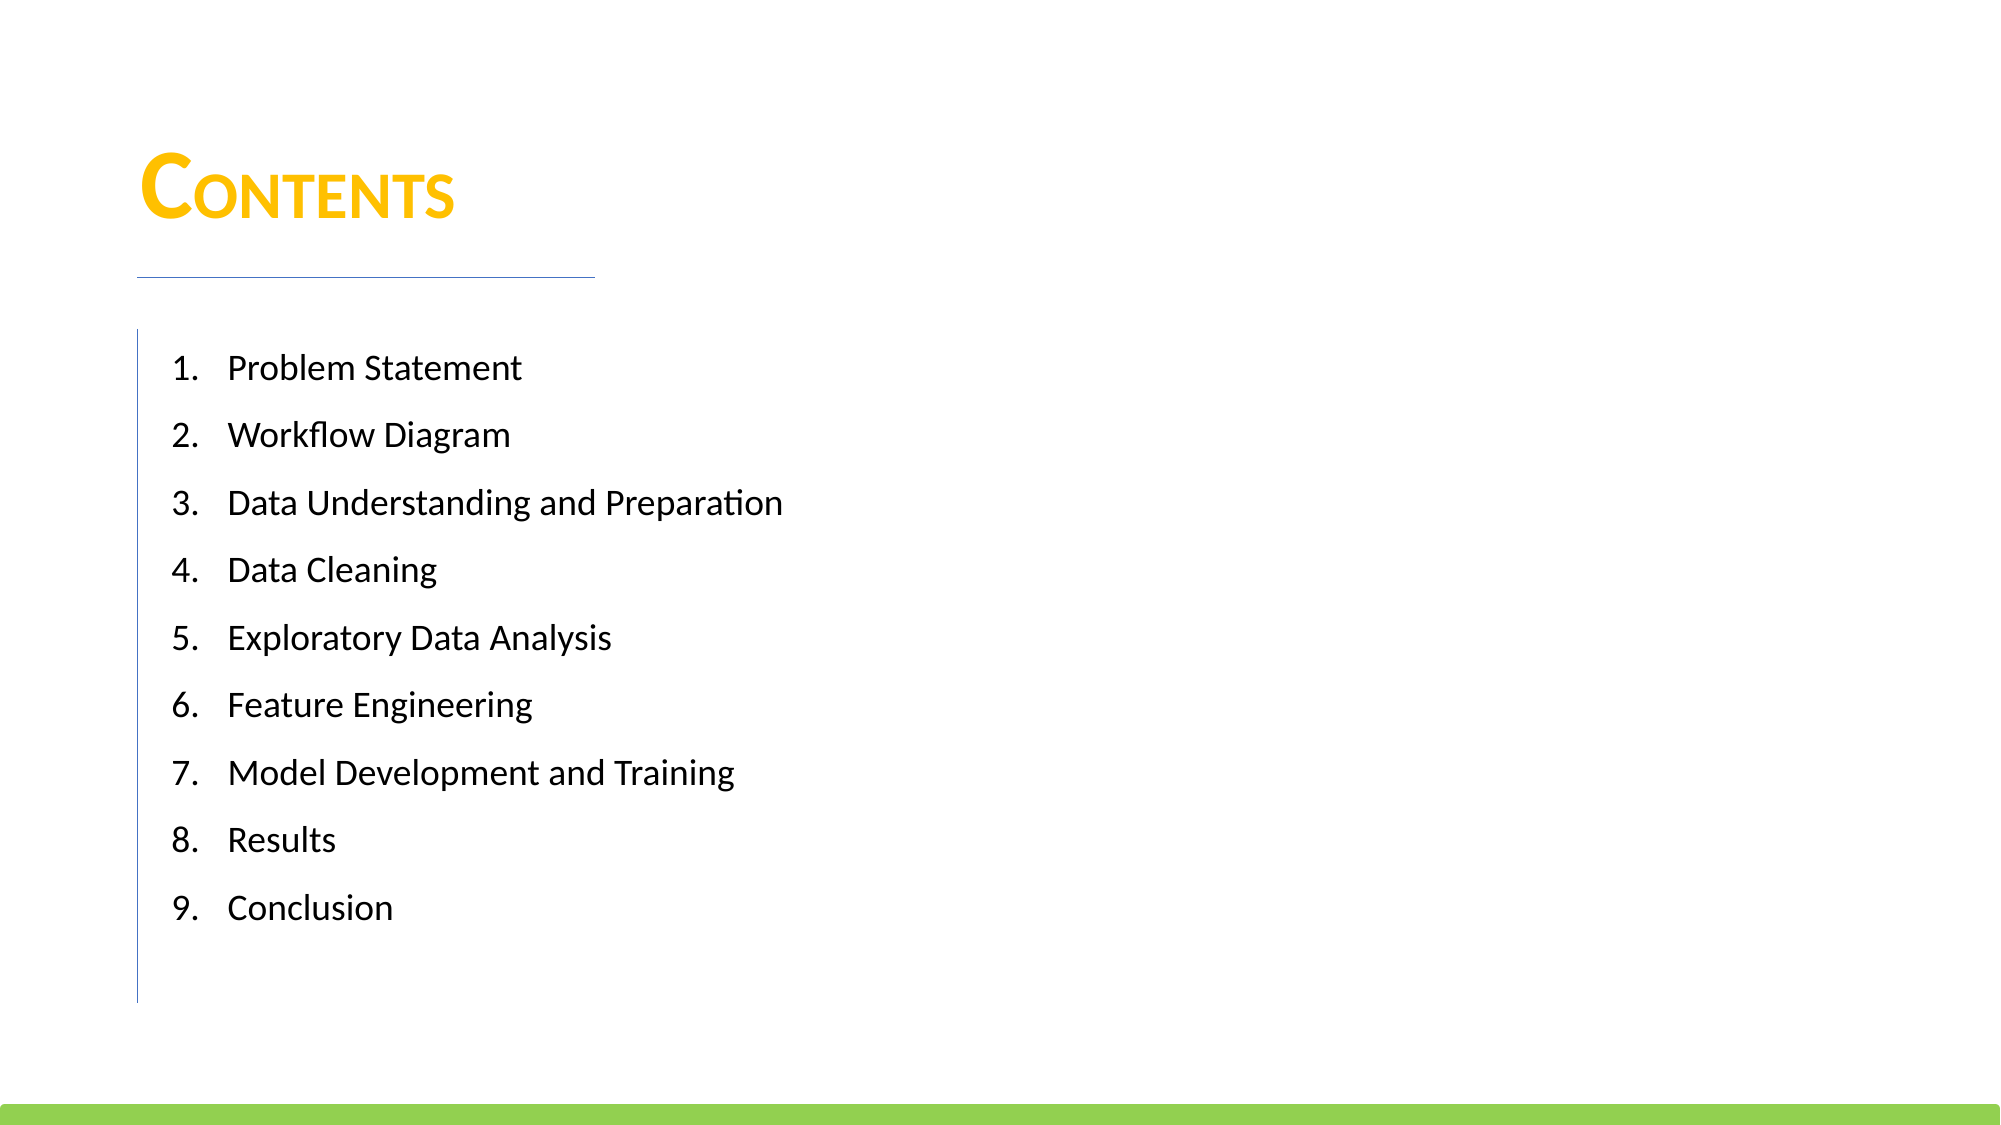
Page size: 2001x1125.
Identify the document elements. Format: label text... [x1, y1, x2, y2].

text_box Problem Statement Workflow Diagram Data Understanding and Preparation Data Cleaning Exploratory Data Analysis Feature Engineering Model Development and Training Results Conclusion [156, 312, 1157, 936]
text_box [0, 1103, 2000, 1125]
title CONTENTS [125, 77, 1851, 296]
